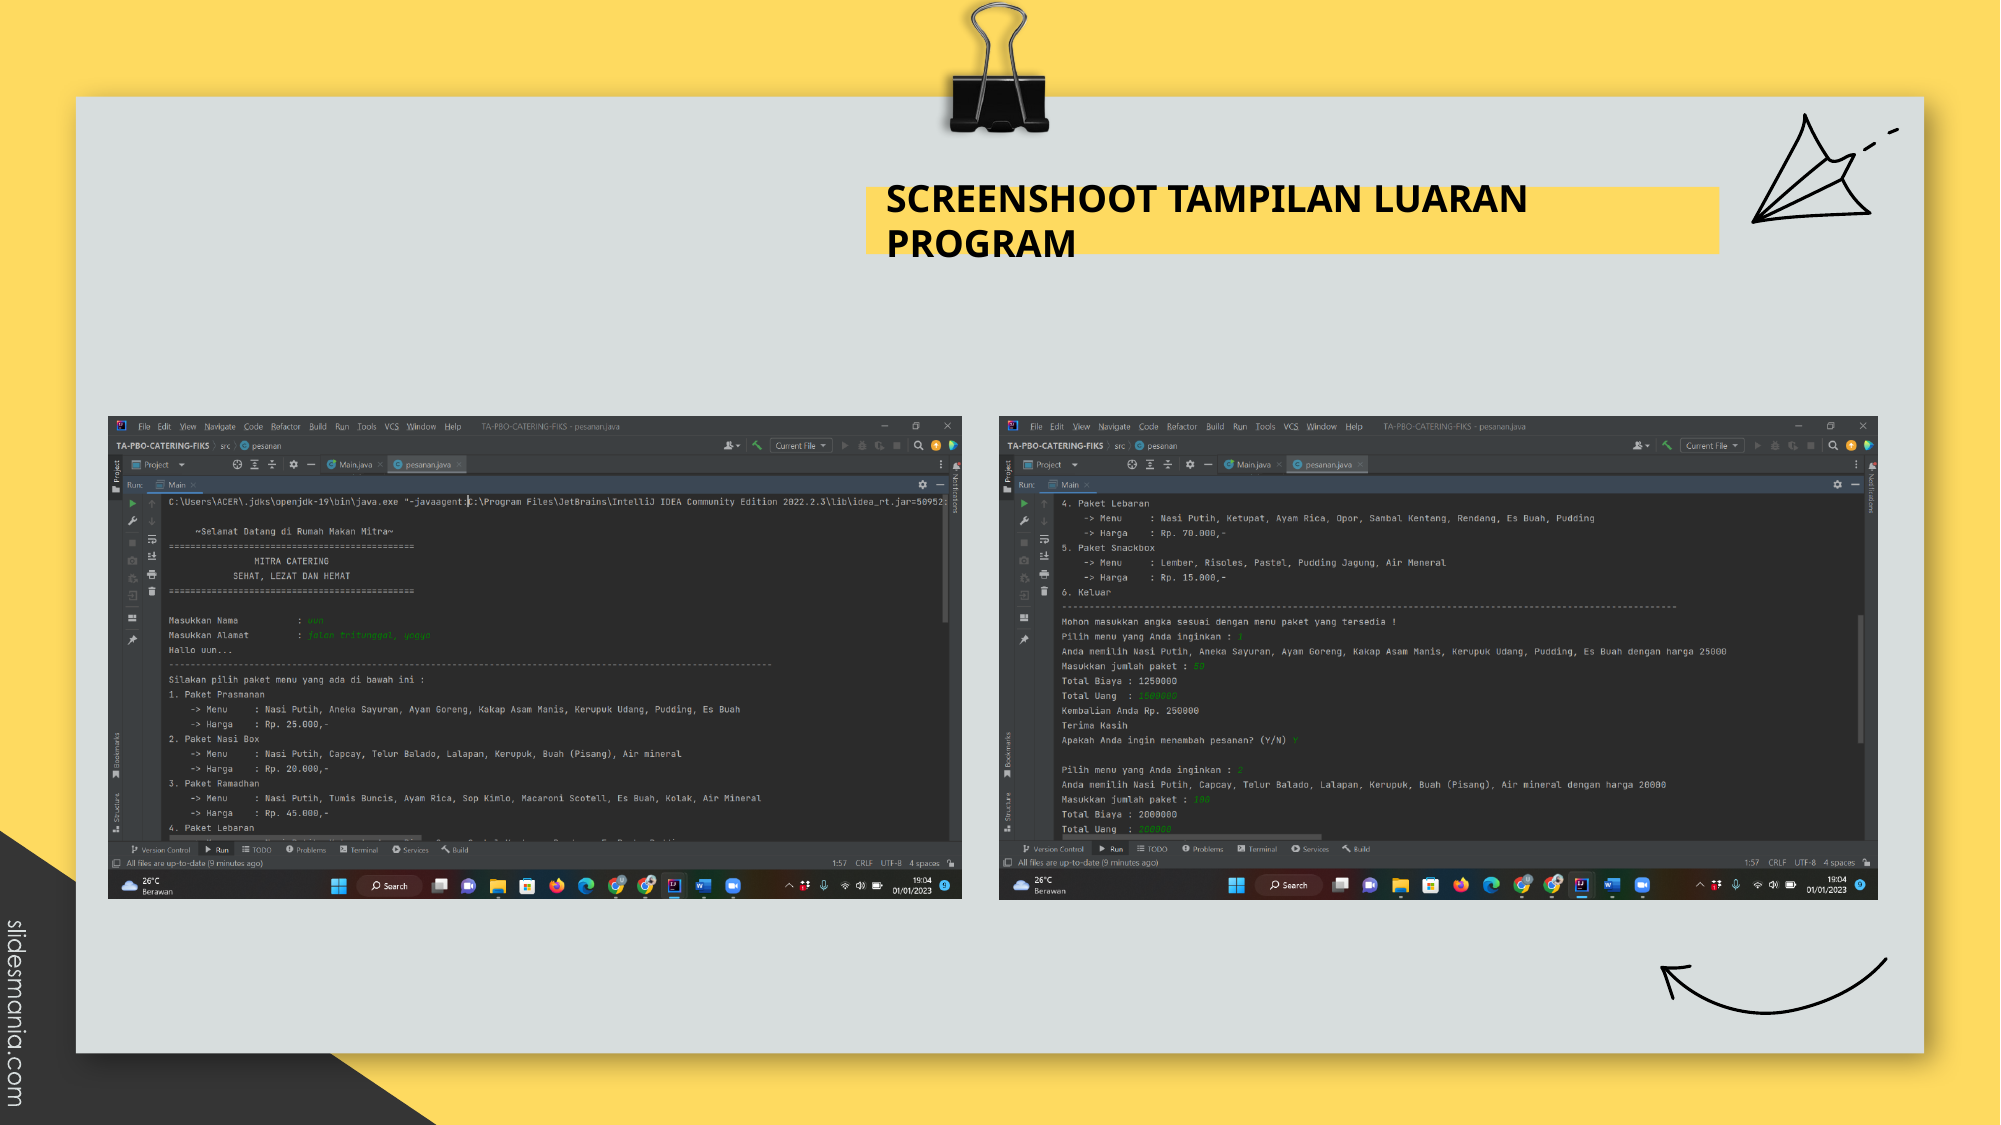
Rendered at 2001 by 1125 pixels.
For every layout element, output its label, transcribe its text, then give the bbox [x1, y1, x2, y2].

subtitle SCREENSHOOT TAMPILAN LUARAN PROGRAM [866, 186, 1720, 255]
picture [999, 416, 1878, 900]
picture [845, 0, 1154, 147]
picture [108, 416, 962, 899]
